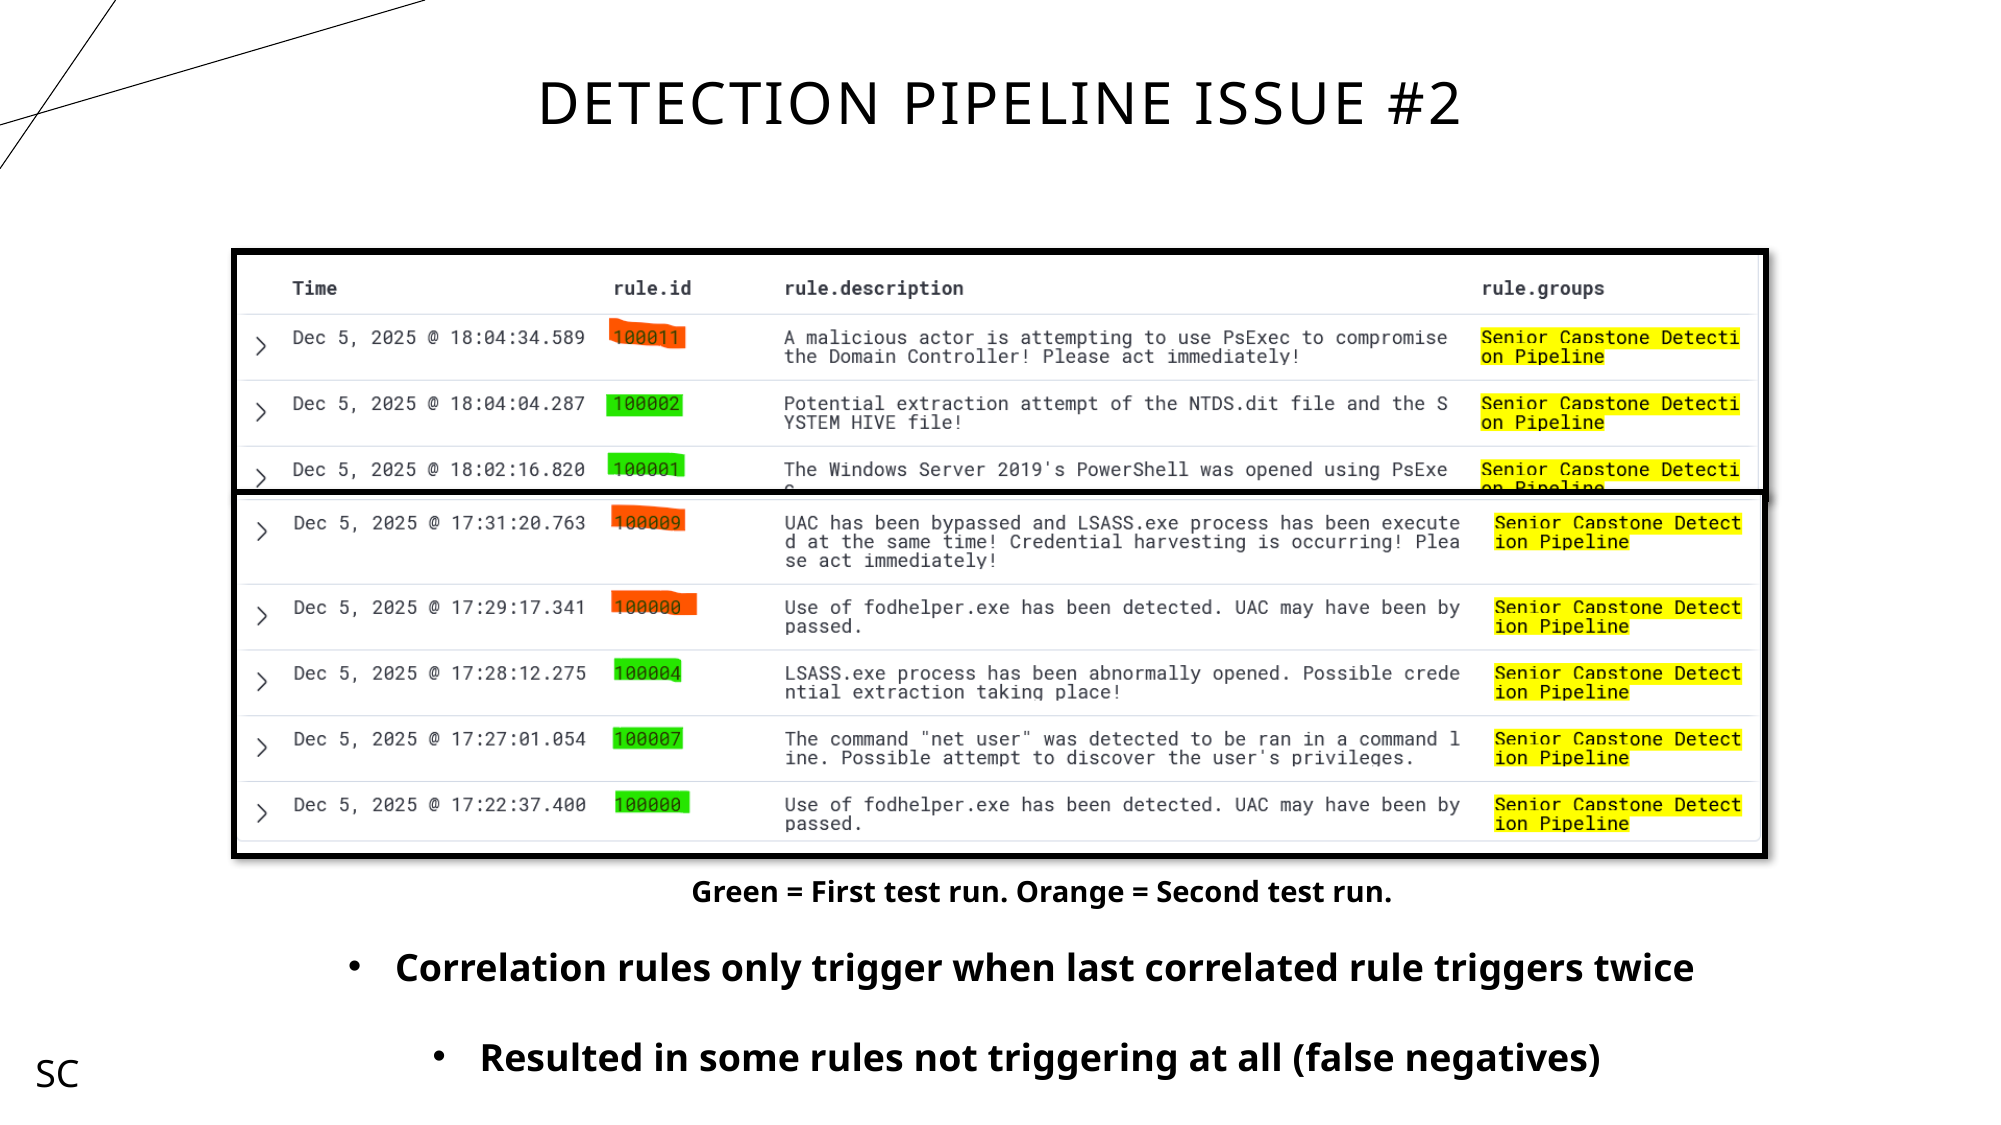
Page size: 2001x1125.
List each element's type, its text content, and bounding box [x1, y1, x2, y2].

picture [236, 254, 1763, 853]
title detection pipeline Issue #2 [137, 62, 1863, 145]
text_box Green = First test run. Orange = Second test run. [676, 865, 1629, 916]
text_box SC [20, 1042, 471, 1103]
text_box Correlation rules only trigger when last correlated rule triggers twice Resulted in some rules not triggering at all (false negatives) [316, 891, 1729, 1086]
